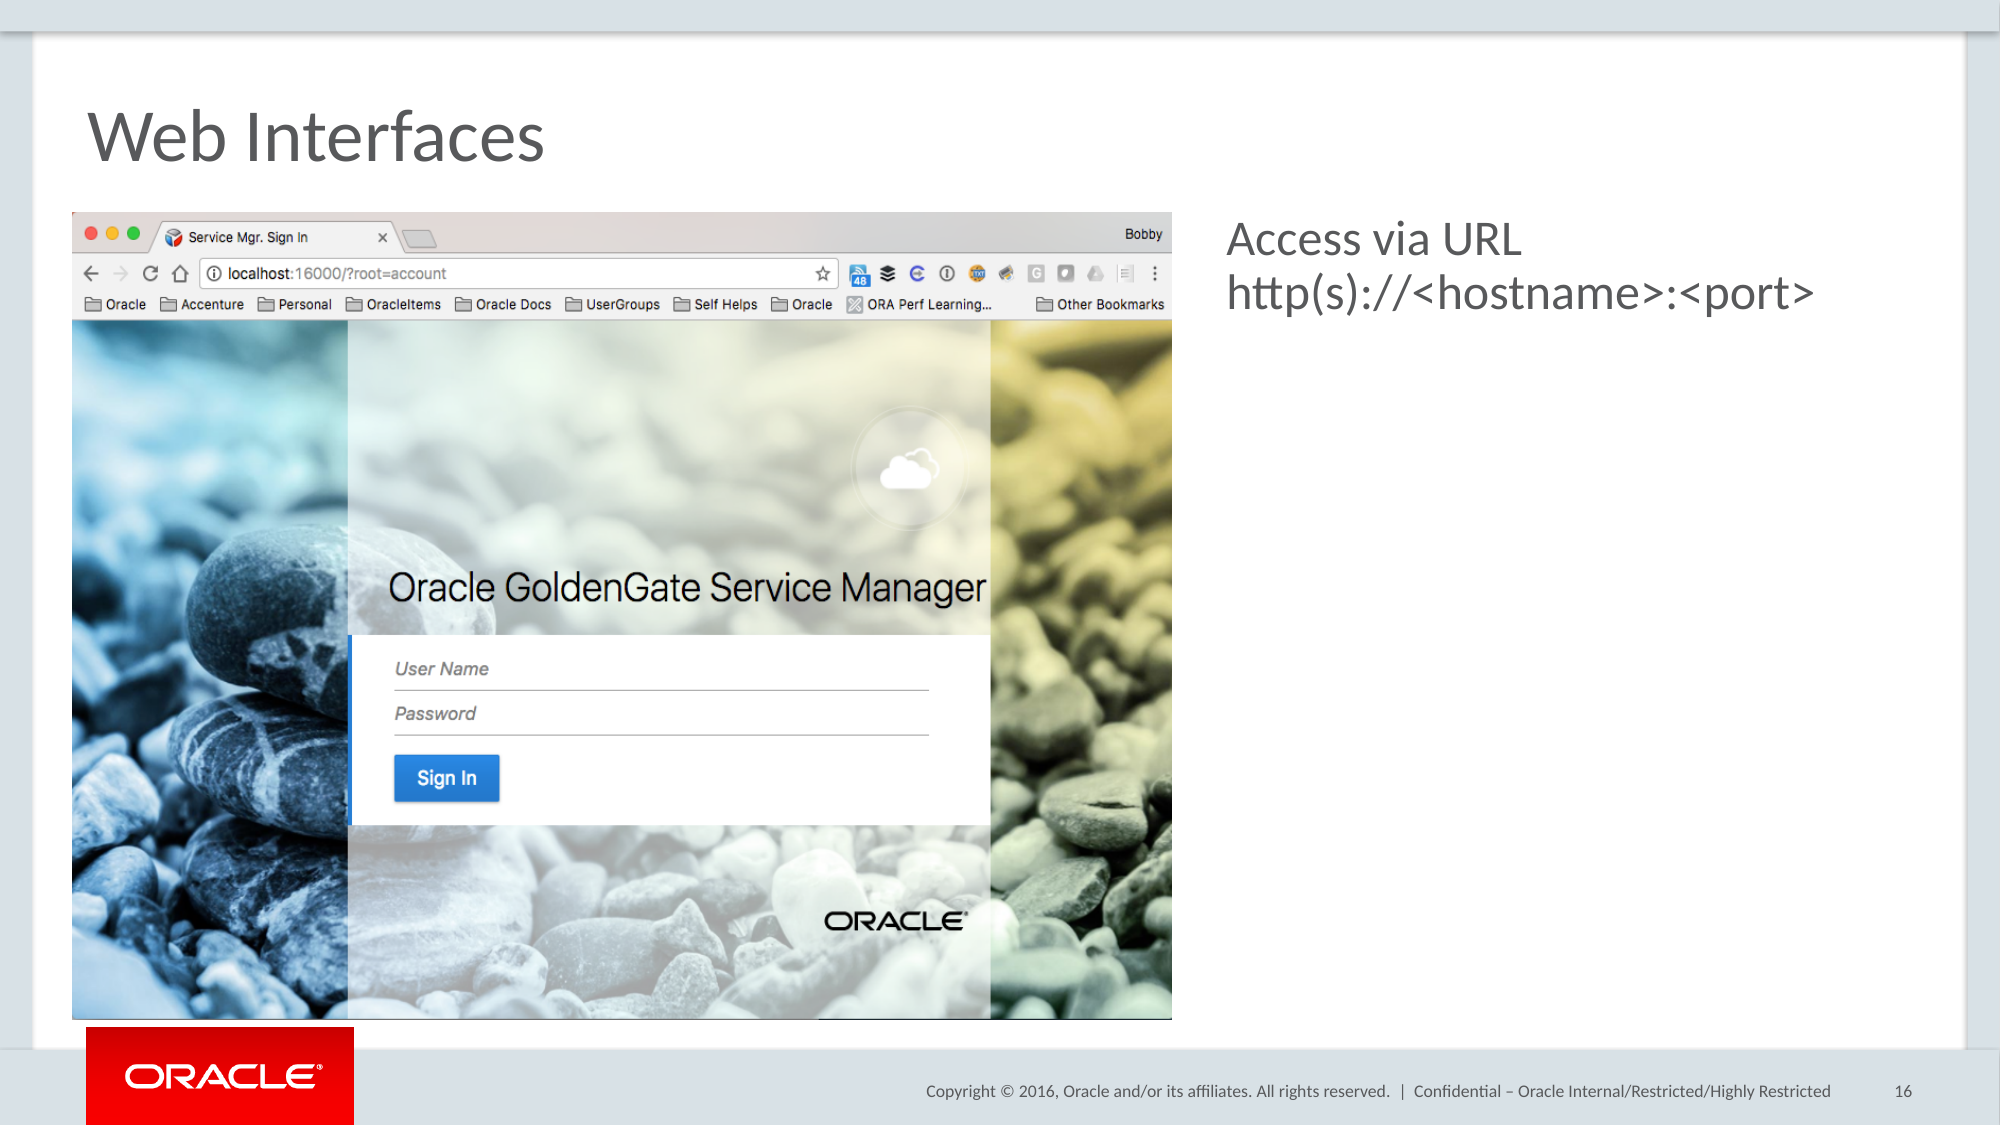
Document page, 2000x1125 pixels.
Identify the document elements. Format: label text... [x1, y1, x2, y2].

slide_number 16 [1849, 1075, 1913, 1106]
footer Confidential – Oracle Internal/Restricted/Highly Restricted [1414, 1075, 1849, 1106]
text_box Access via URL http(s)://<hostname>:<port> [1226, 212, 1850, 1020]
picture [71, 212, 1172, 1020]
title Web Interfaces [87, 66, 1913, 213]
picture [86, 1027, 354, 1125]
